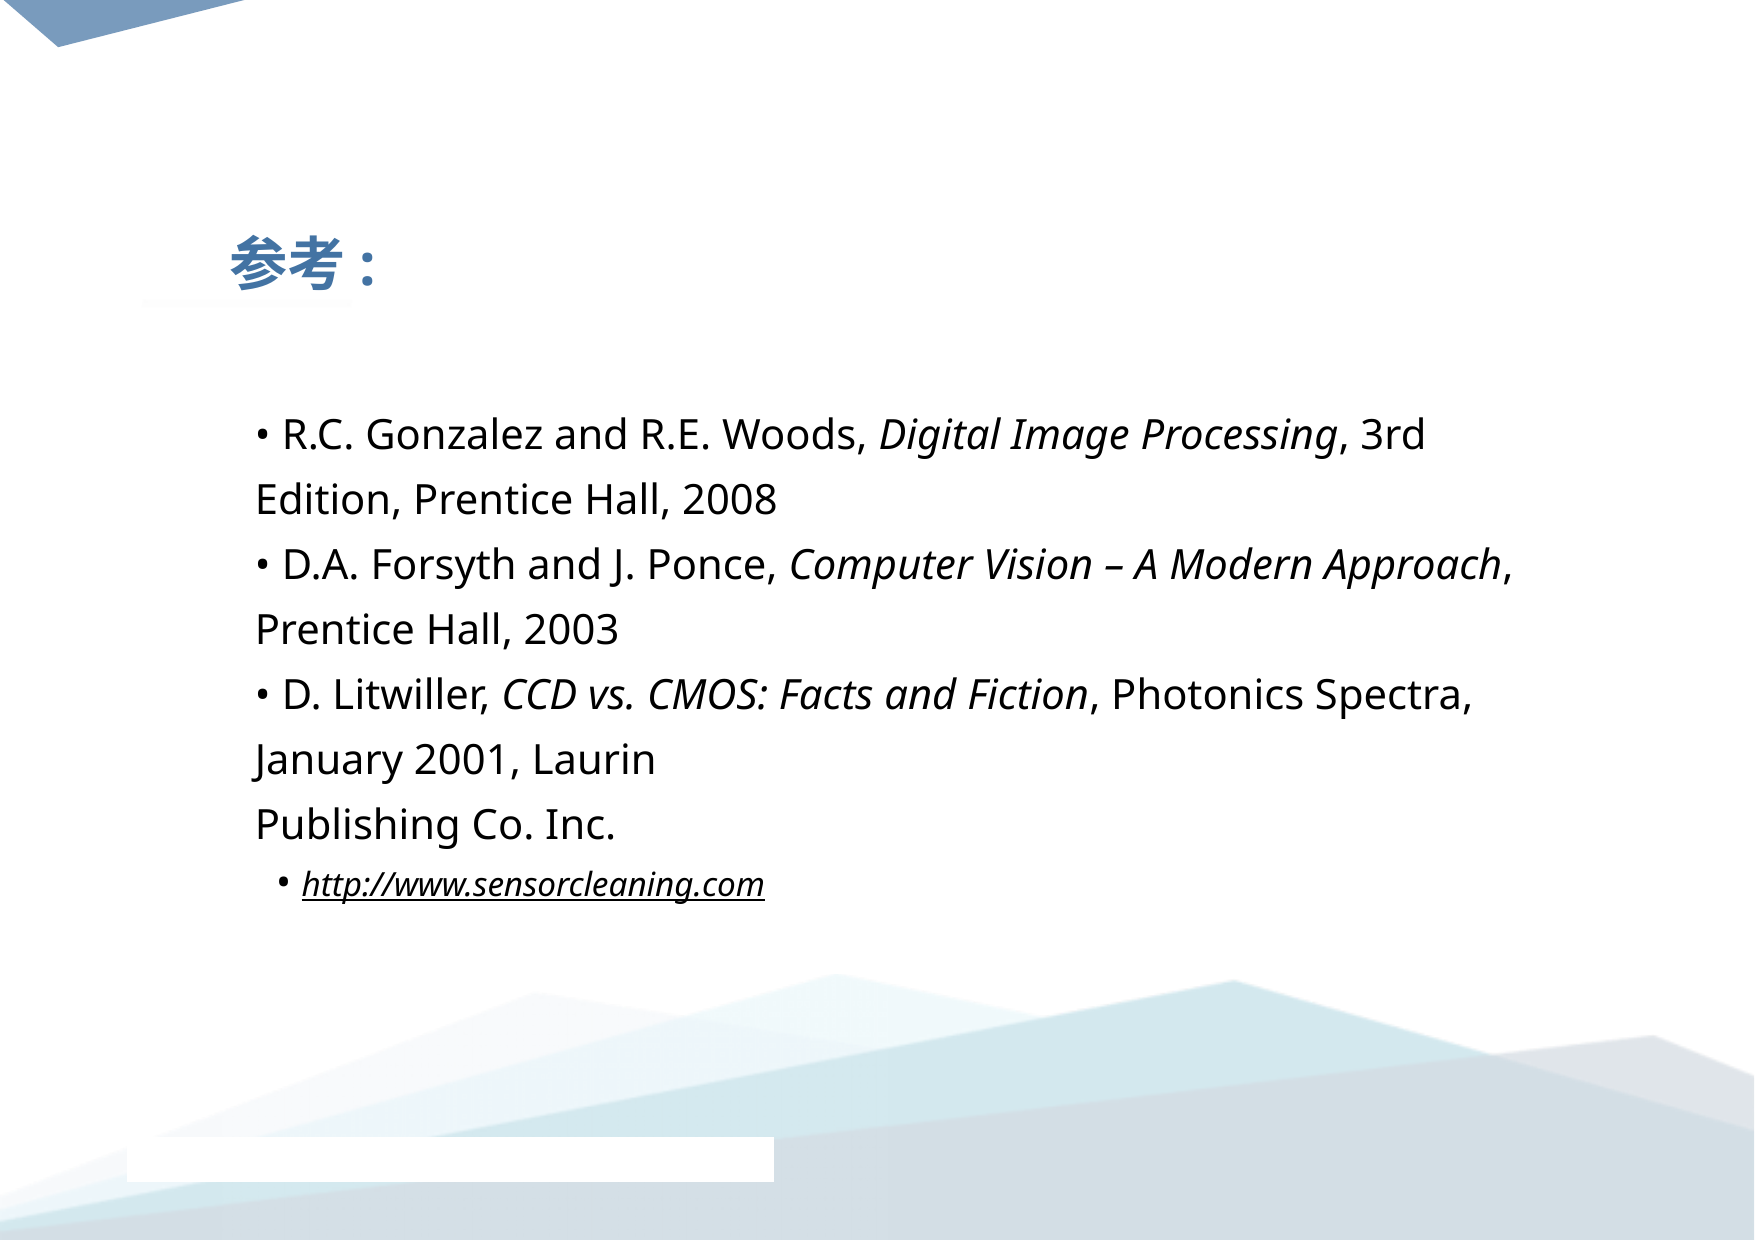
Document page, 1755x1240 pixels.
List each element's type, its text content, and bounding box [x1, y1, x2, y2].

picture [0, 974, 1755, 1240]
picture [141, 64, 353, 309]
text_box 参考: [353, 257, 607, 305]
text_box • R.C. Gonzalez and R.E. Woods, Digital Image Processing, 3rd Edition, Prentice Hall, 2008 • D.A. Forsyth and J. Ponce, Computer Vision – A Modern Approach, Prentice Hall, 2003 • D. Litwiller, CCD vs. CMOS: Facts and Fiction, Photonics Spectra, January 2001, Laurin Publishing Co. Inc. [254, 392, 1528, 856]
text_box [126, 56, 361, 300]
text_box [3, 0, 245, 48]
text_box • http://www.sensorcleaning.com [275, 860, 766, 912]
